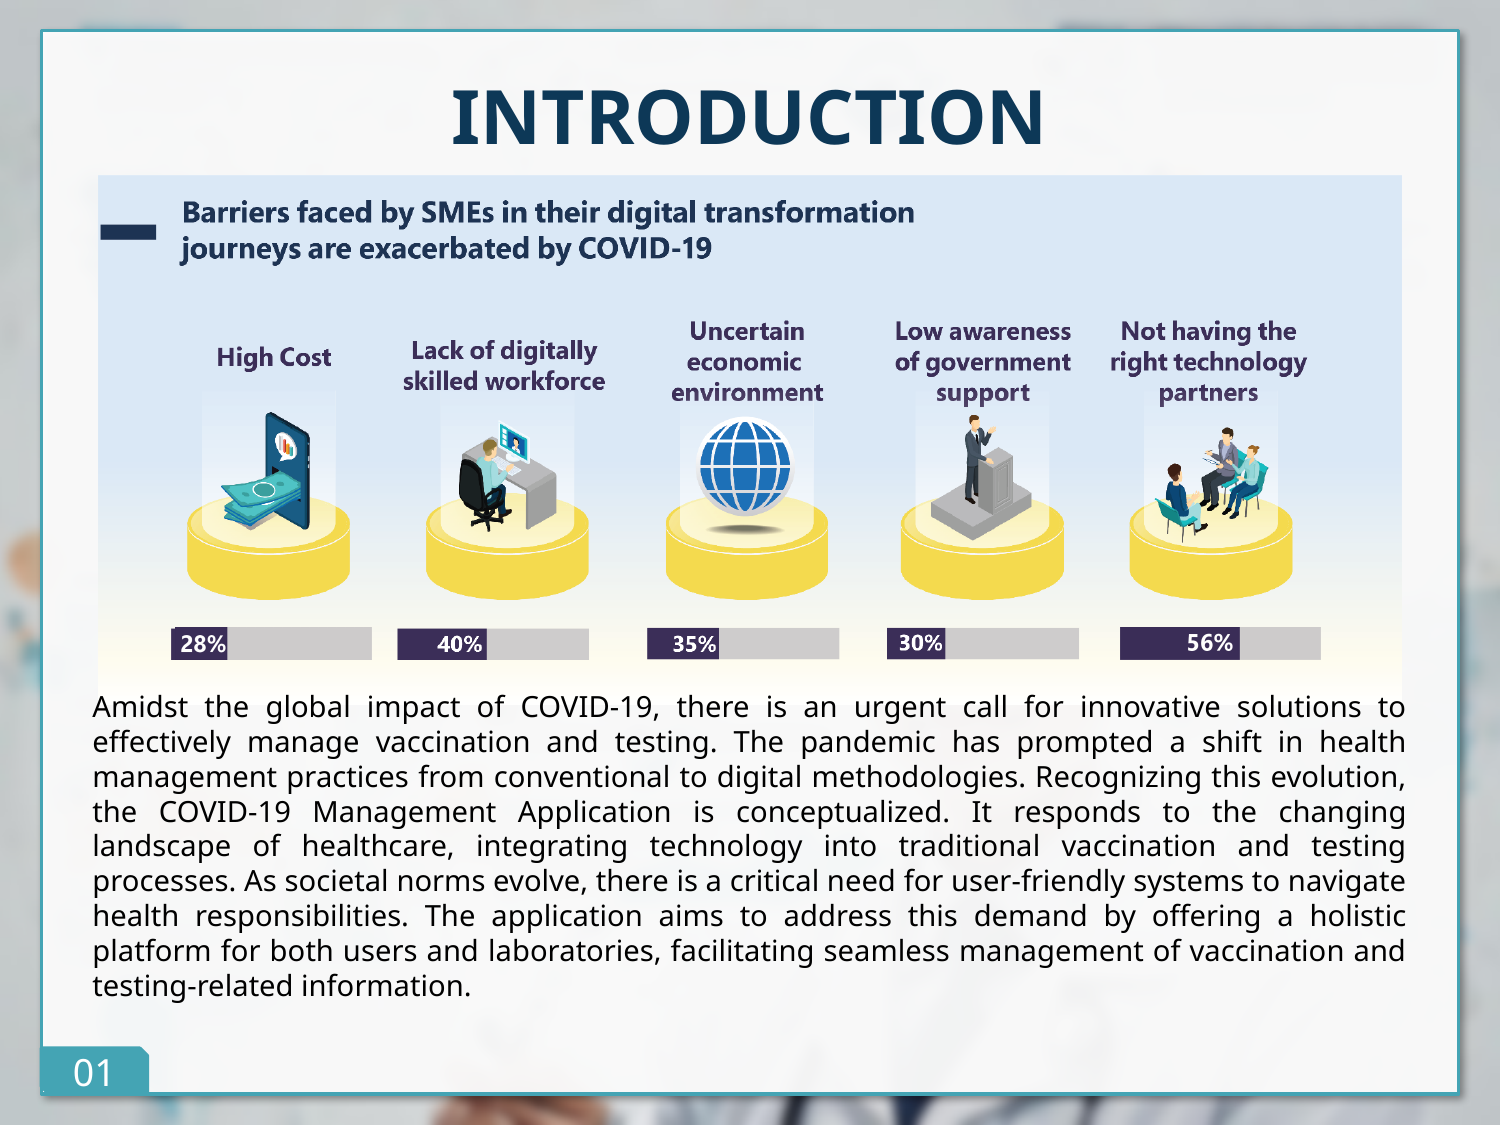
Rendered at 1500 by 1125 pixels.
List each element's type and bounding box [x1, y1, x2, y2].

picture [0, 0, 1500, 1125]
text_box [98, 175, 1402, 705]
